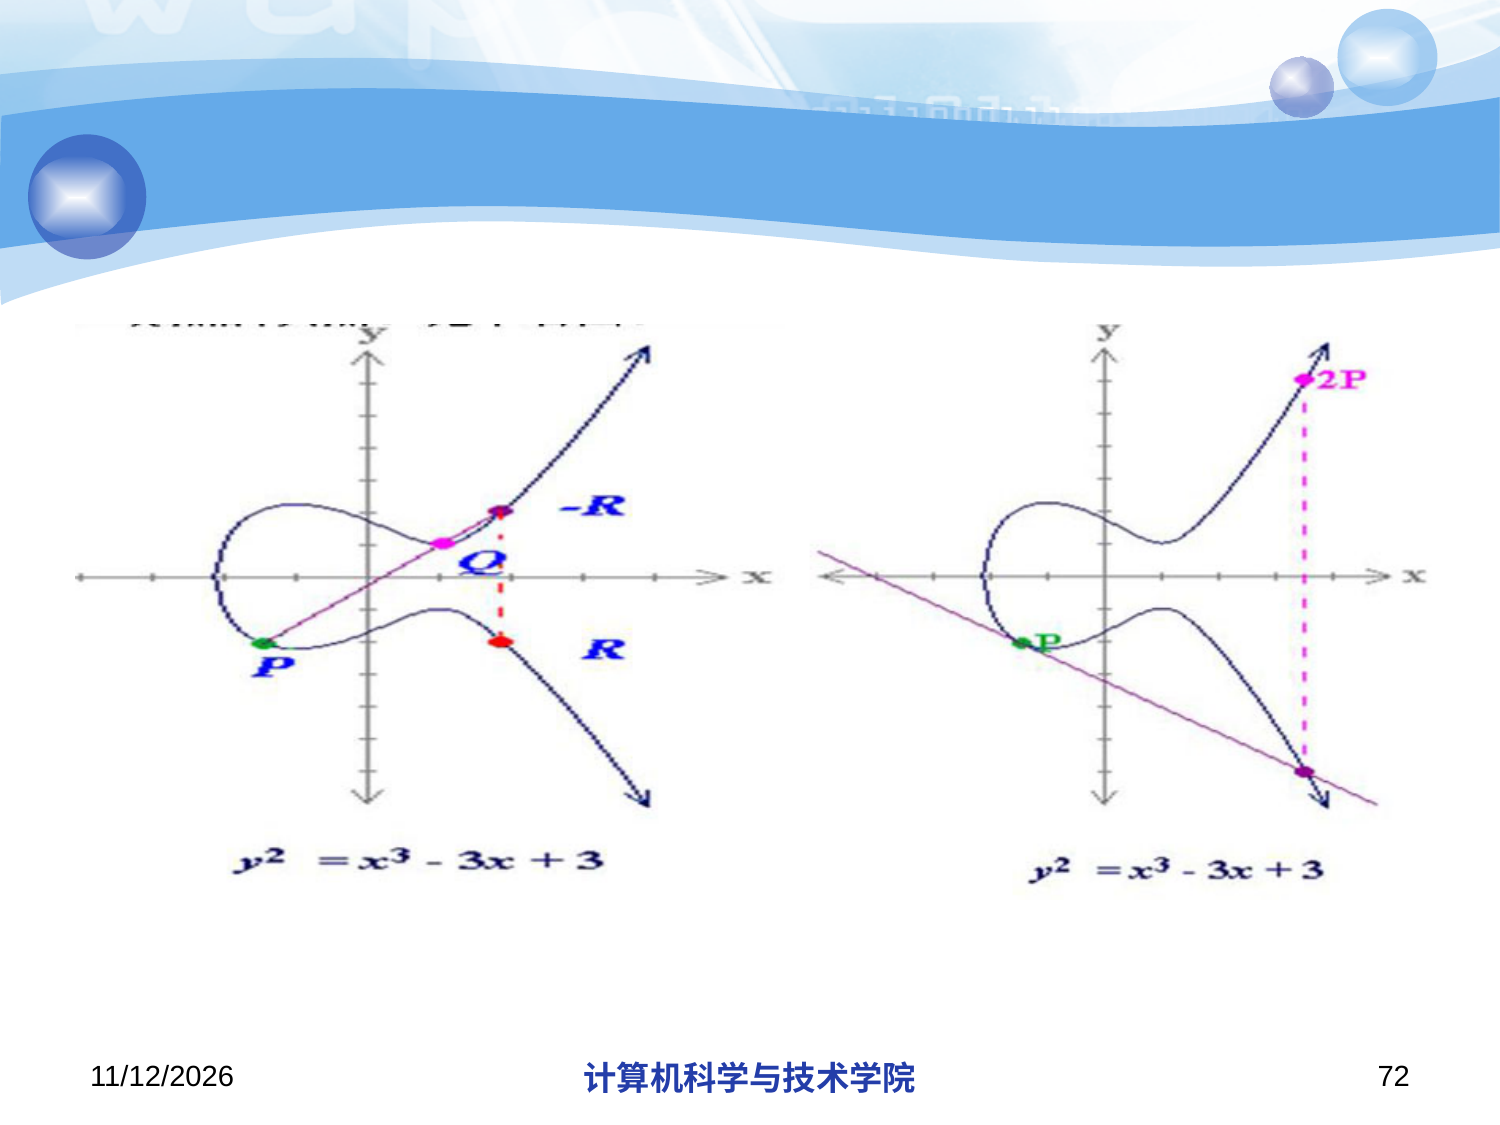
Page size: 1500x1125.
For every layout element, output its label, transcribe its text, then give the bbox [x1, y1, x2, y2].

slide_number 72 [1074, 1049, 1426, 1103]
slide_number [74, 1049, 426, 1103]
picture [0, 0, 1500, 113]
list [74, 324, 1471, 901]
footer 计算机科学与技术学院 [512, 1049, 988, 1103]
